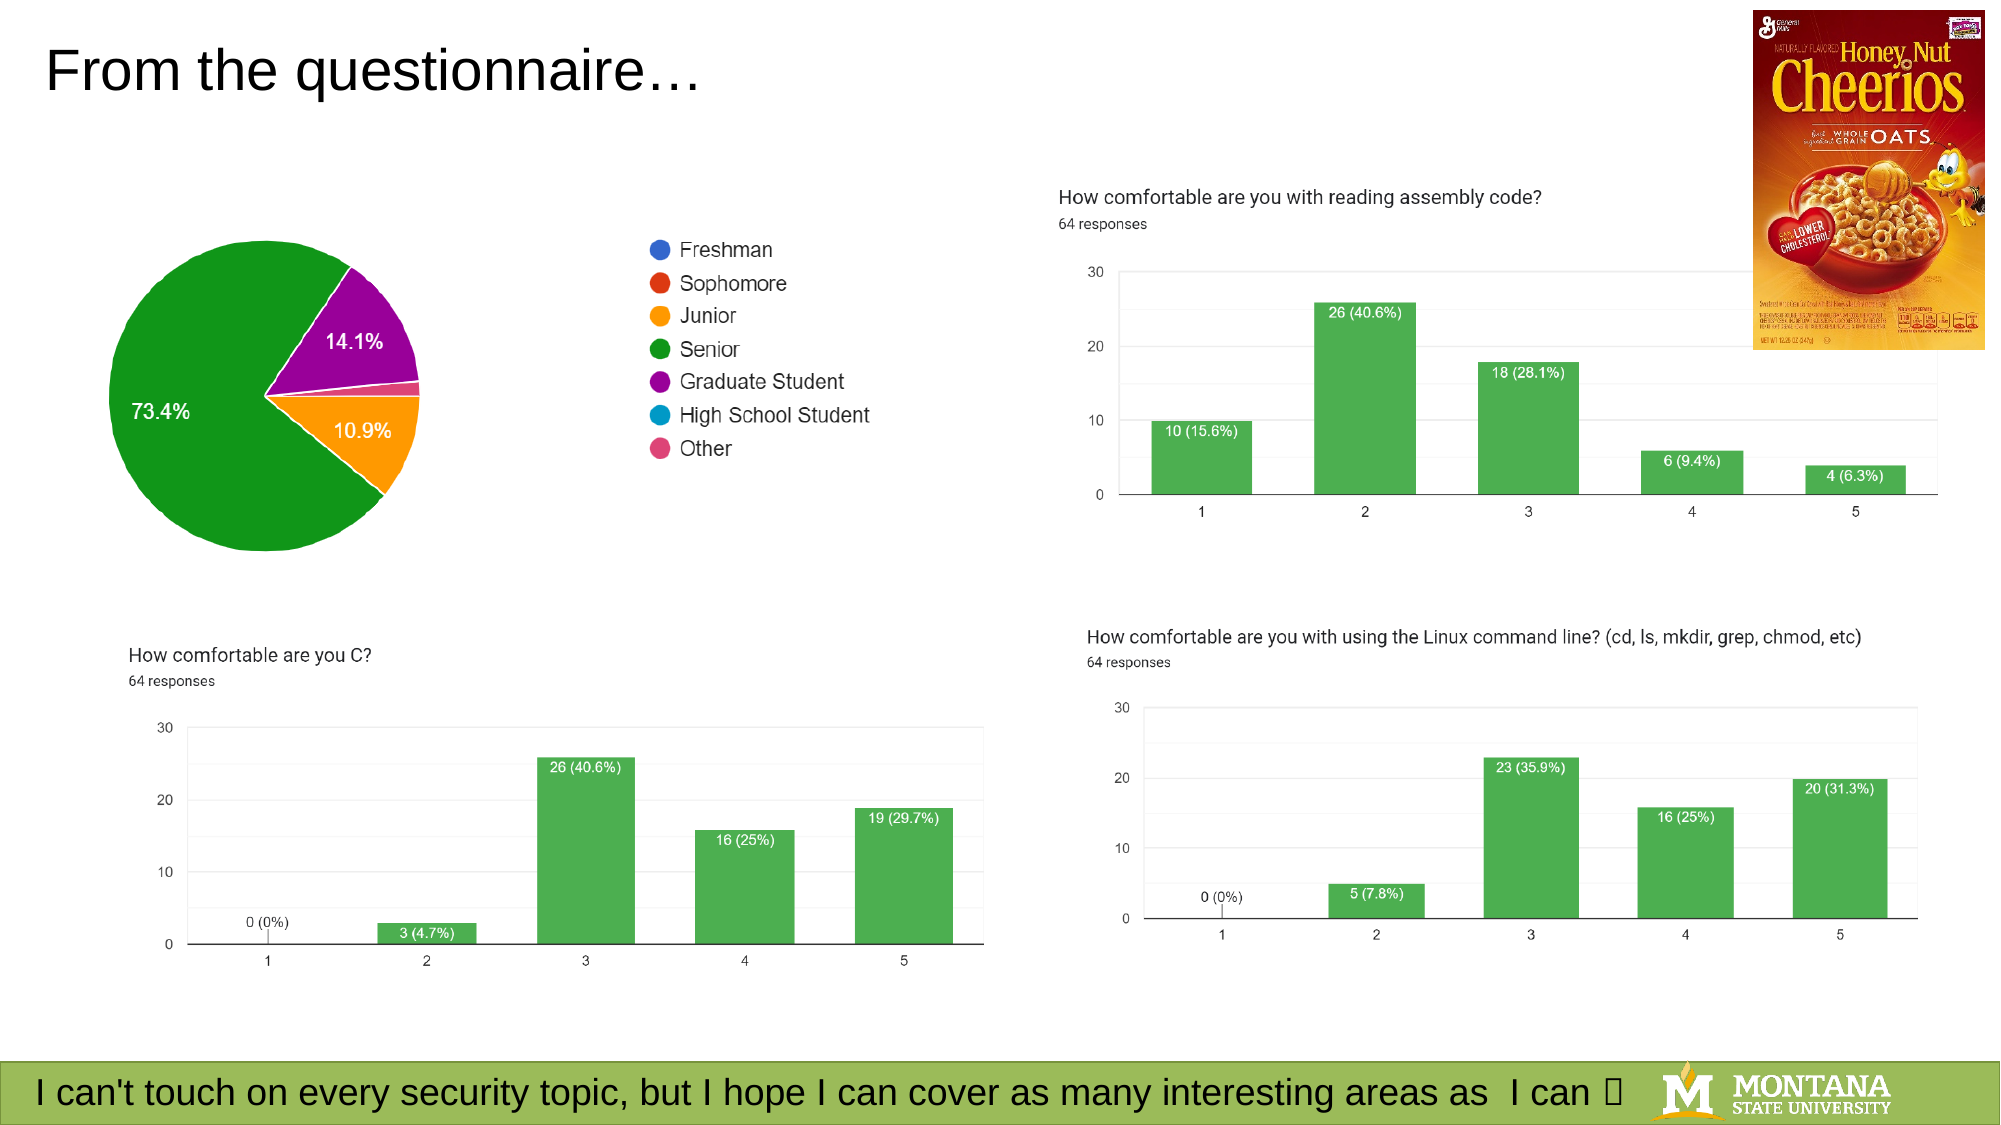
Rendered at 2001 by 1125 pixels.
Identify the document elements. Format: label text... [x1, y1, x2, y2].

picture [1058, 596, 1918, 1006]
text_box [1892, 1060, 2000, 1125]
picture [62, 152, 947, 563]
text_box From the questionnaire… [12, 24, 738, 110]
picture [99, 613, 984, 1035]
picture [1649, 1060, 1892, 1122]
picture [1028, 10, 1986, 587]
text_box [0, 1060, 1647, 1125]
